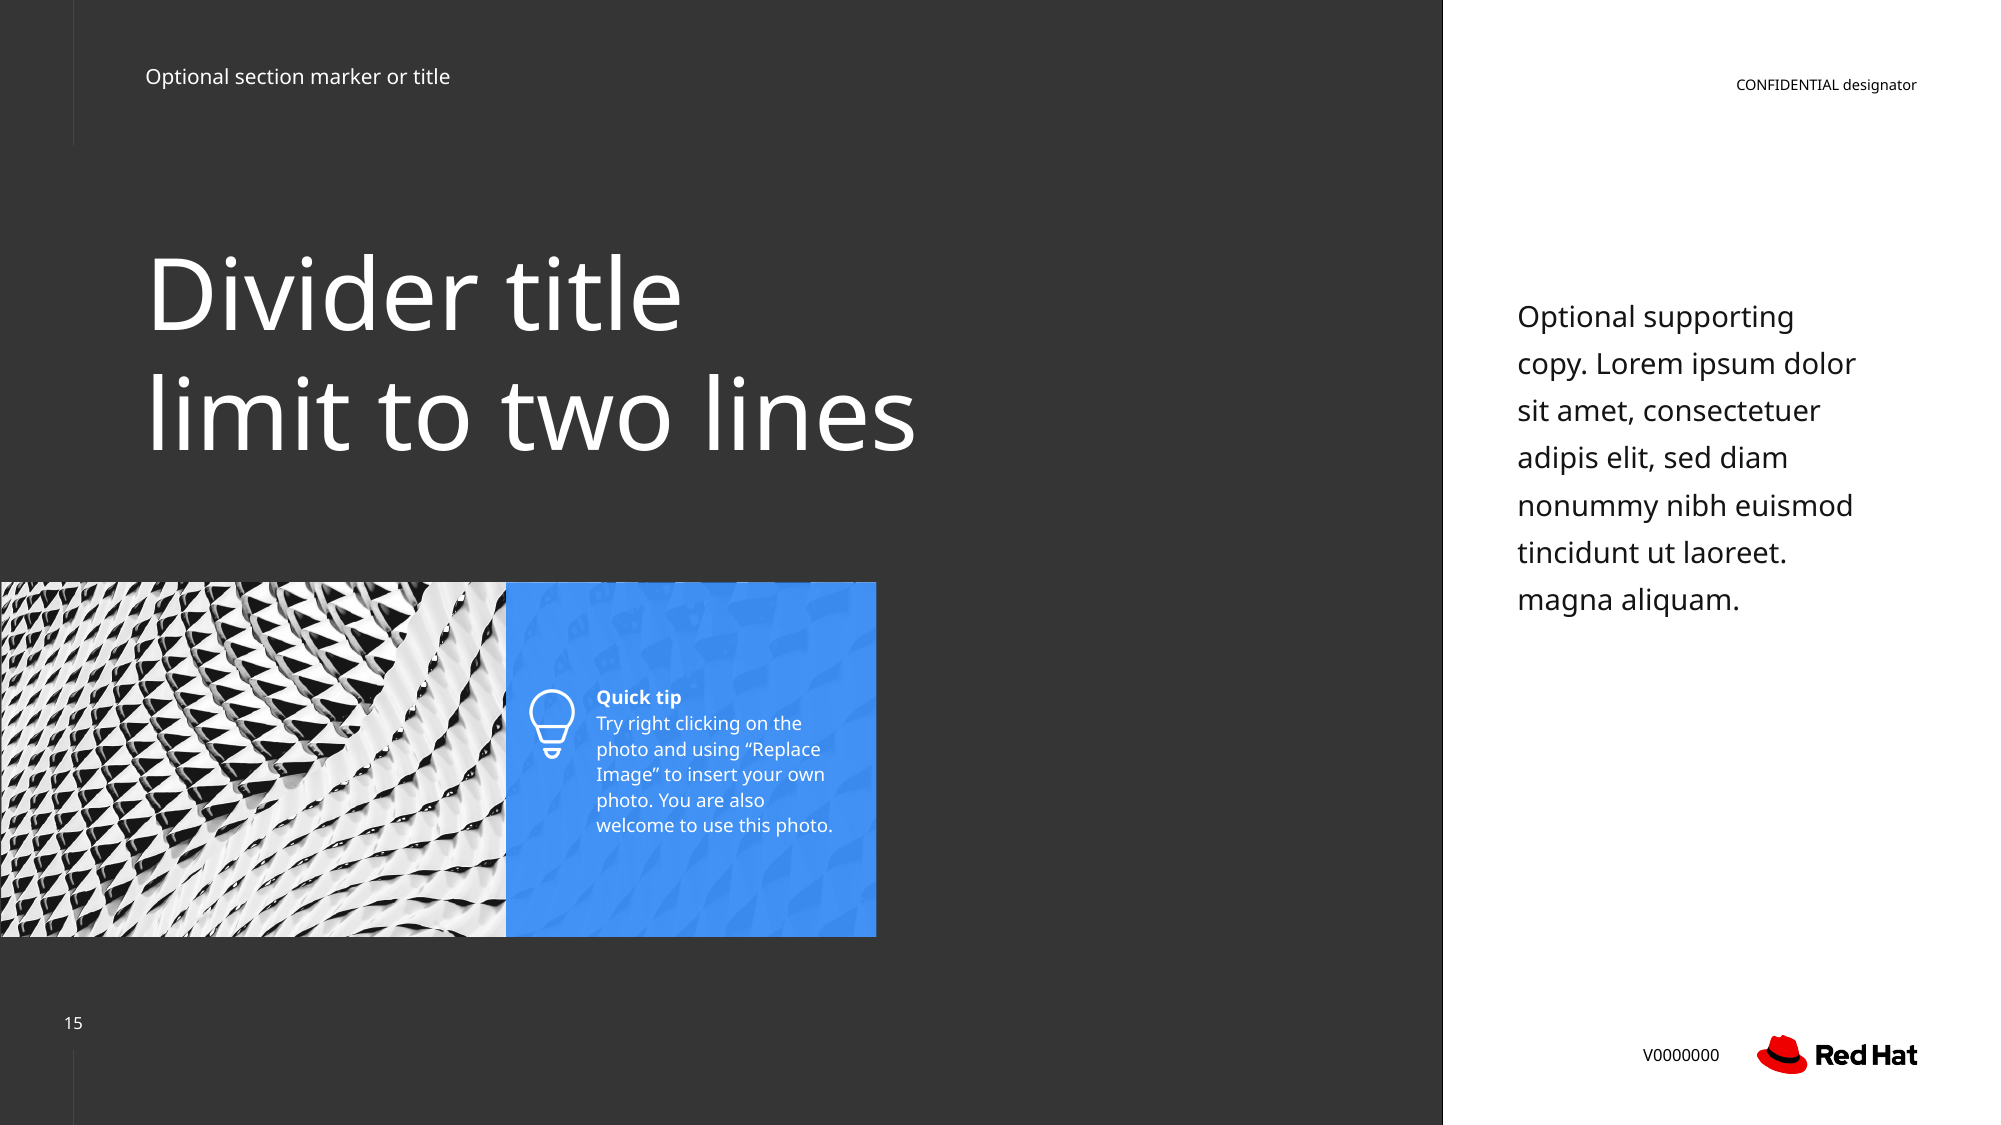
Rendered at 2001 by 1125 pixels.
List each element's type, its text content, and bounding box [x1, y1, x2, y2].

picture [0, 0, 2001, 1125]
slide_number ‹#› [13, 1012, 134, 1036]
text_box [505, 582, 877, 938]
subtitle Optional section marker or title [73, 9, 919, 143]
subtitle Optional supporting copy. Lorem ipsum dolor sit amet, consectetuer adipis elit, sed diam nonummy nibh euismod tincidunt ut laoreet. magna aliquam. [1517, 286, 1867, 829]
title Divider title limit to two lines [73, 215, 1193, 561]
